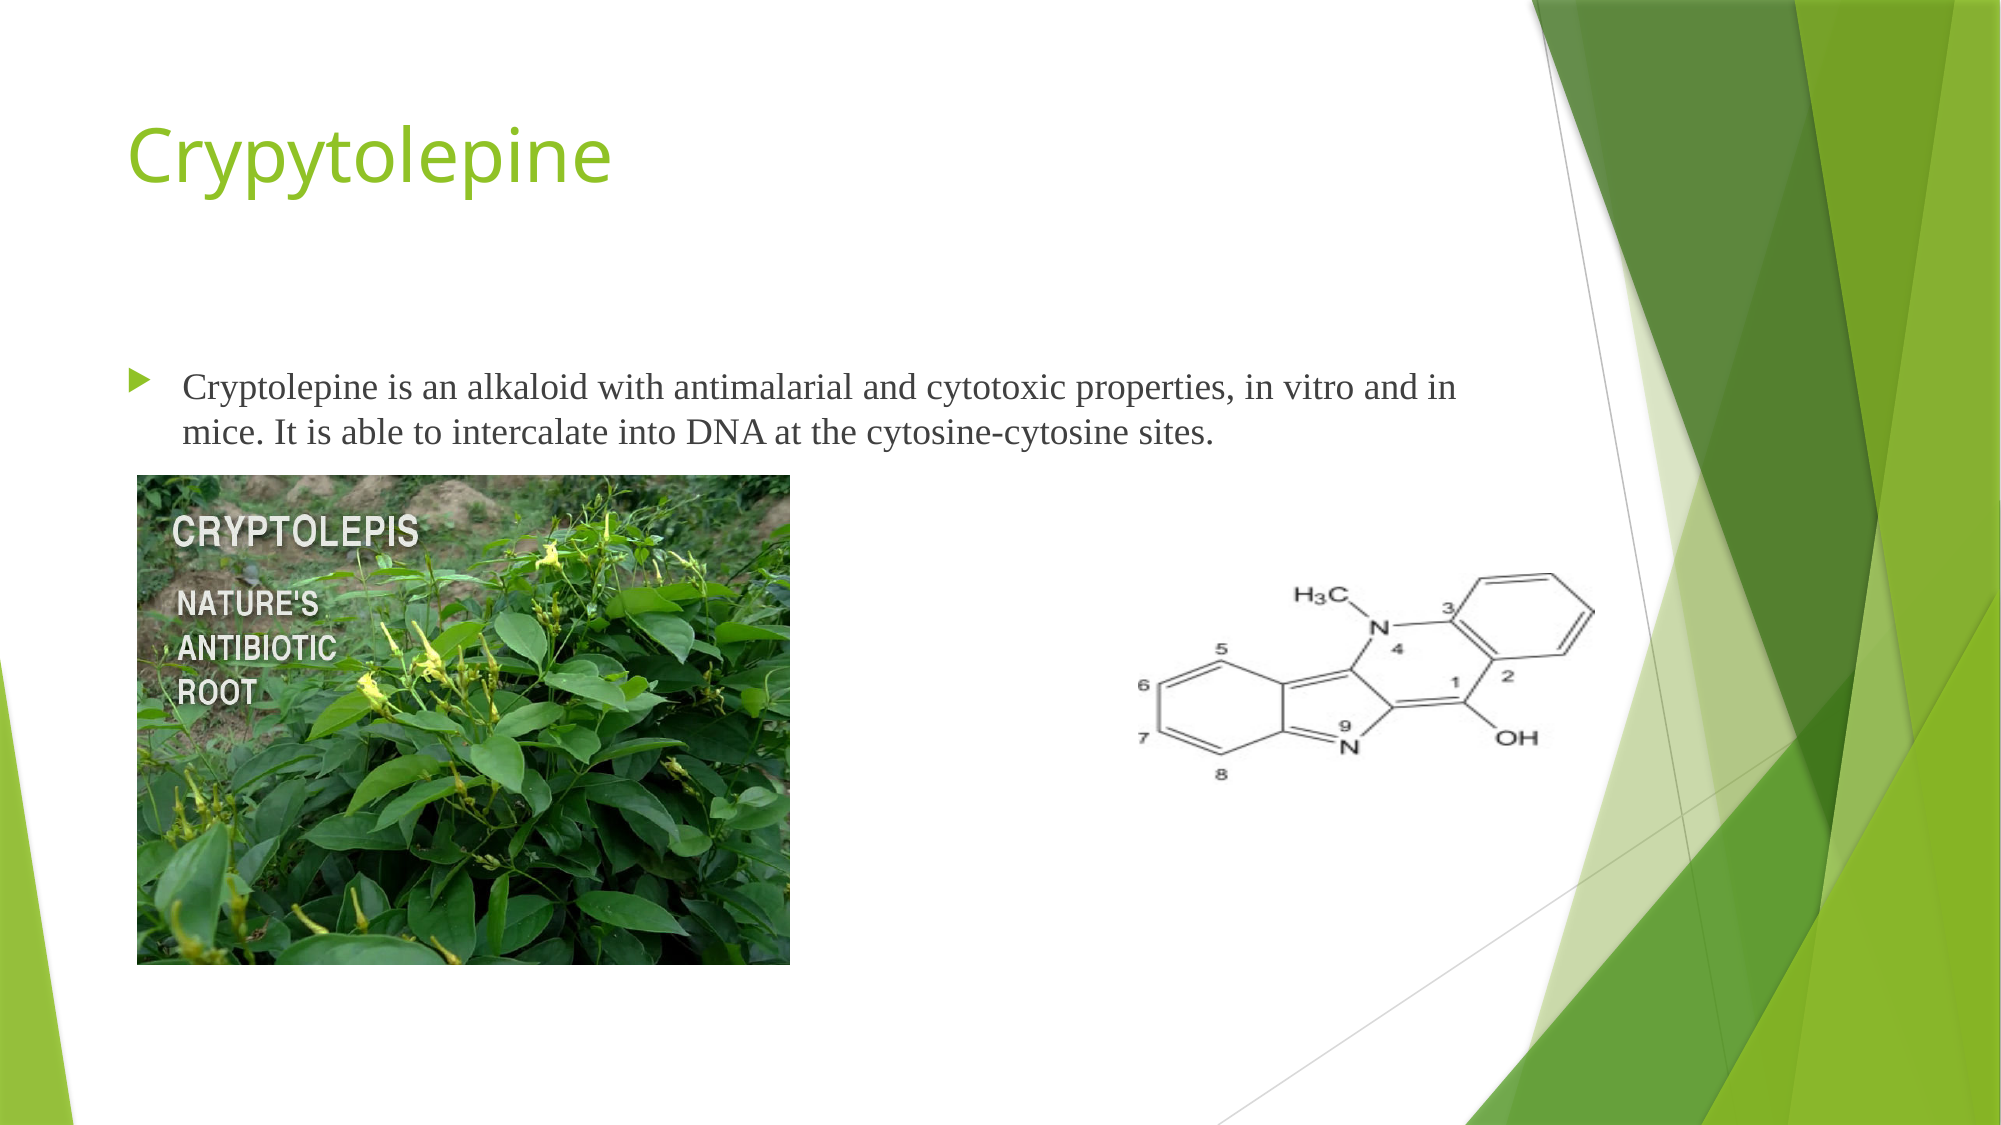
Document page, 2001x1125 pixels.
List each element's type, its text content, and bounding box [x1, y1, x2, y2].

list Cryptolepine is an alkaloid with antimalarial and cytotoxic properties, in vitro and in mice. It is able to intercalate into DNA at the cytosine-cytosine sites. [111, 354, 1522, 992]
picture [136, 474, 791, 966]
picture [1137, 573, 1595, 786]
title Crypytolepine [111, 99, 1522, 317]
